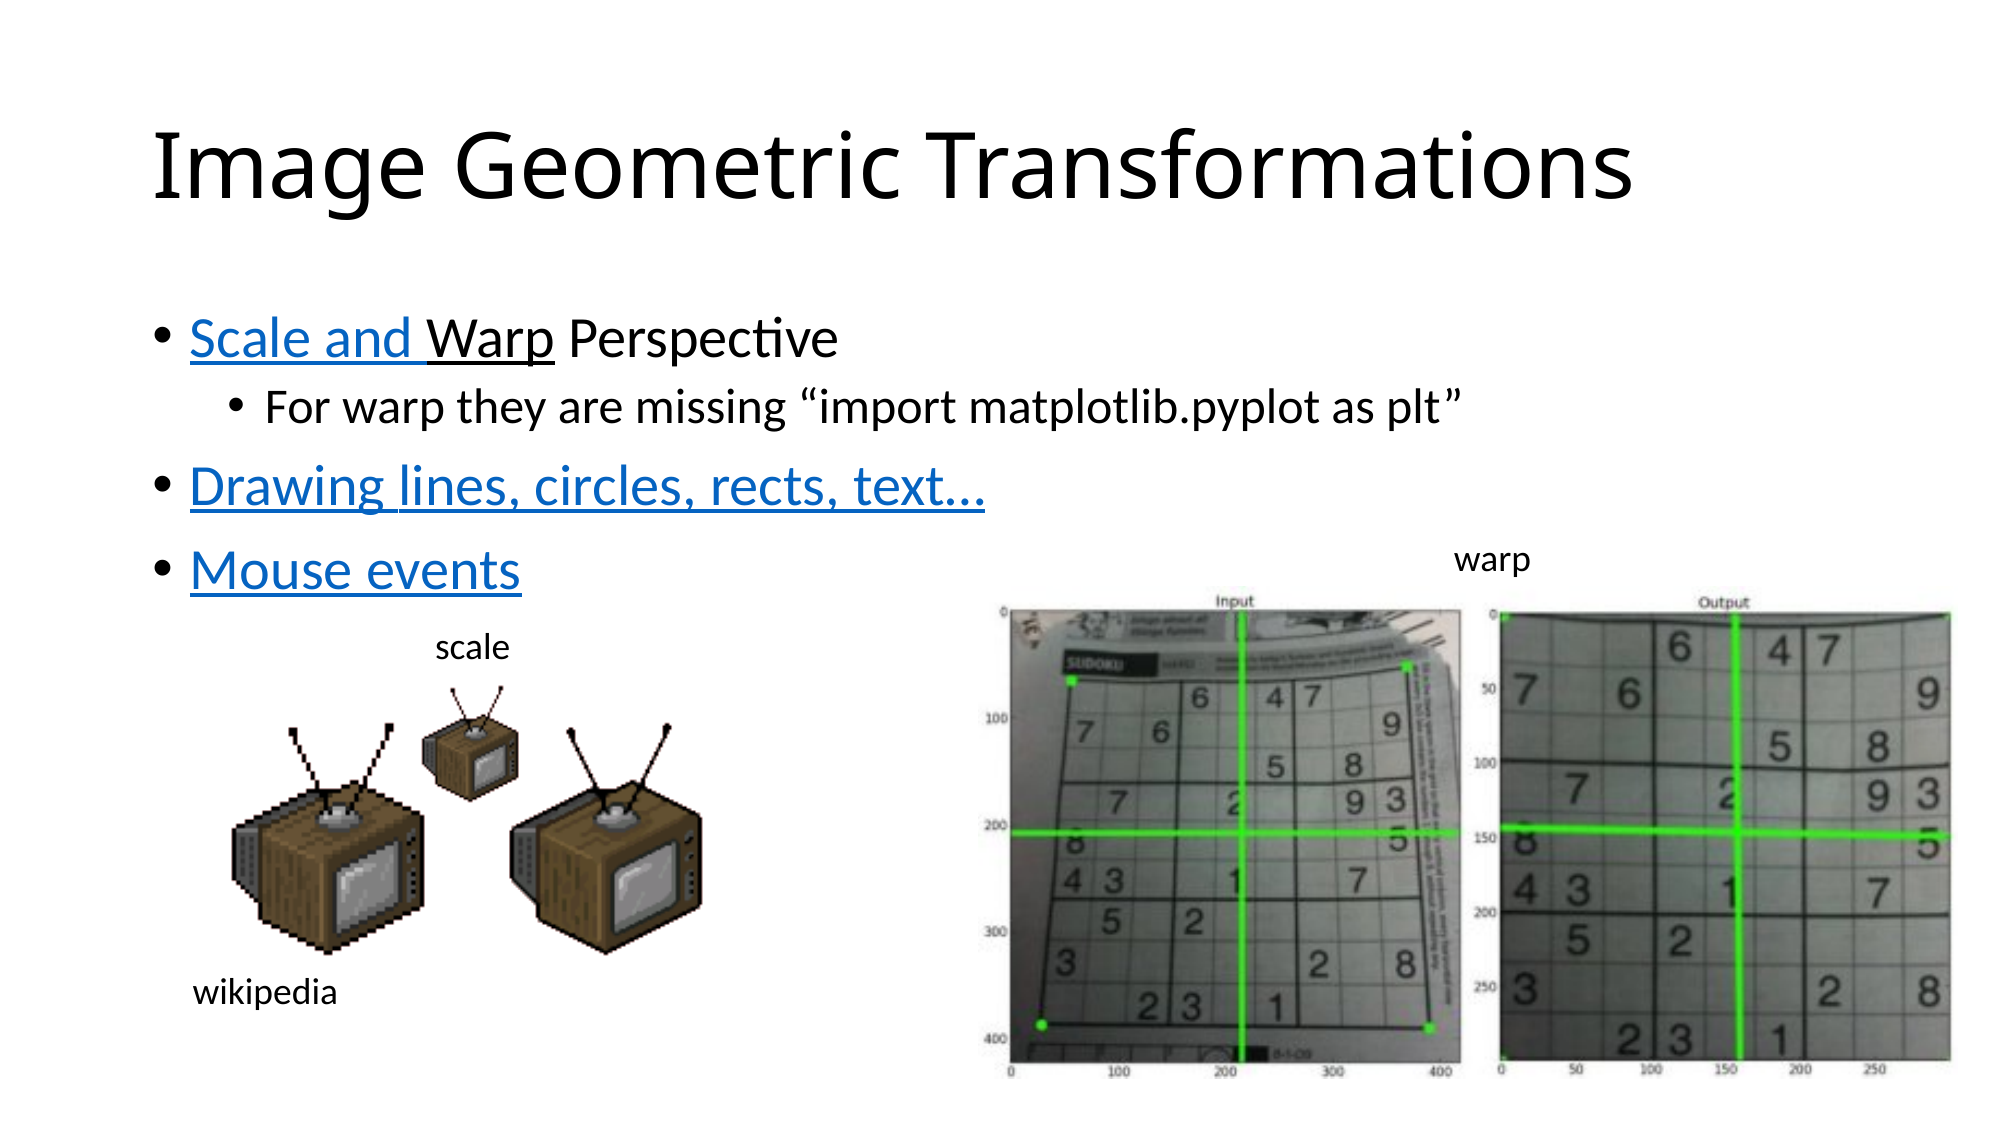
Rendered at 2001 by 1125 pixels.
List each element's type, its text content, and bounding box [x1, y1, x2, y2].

text_box wikipedia [177, 959, 354, 1020]
title Image Geometric Transformations [137, 59, 1863, 278]
list Scale and Warp Perspective For warp they are missing “import matplotlib.pyplot as plt” Drawing lines, circles, rects, text… Mouse events [137, 299, 1863, 1014]
text_box warp [1439, 526, 1547, 586]
text_box scale [420, 614, 526, 675]
picture [978, 586, 1958, 1079]
picture [193, 680, 753, 960]
